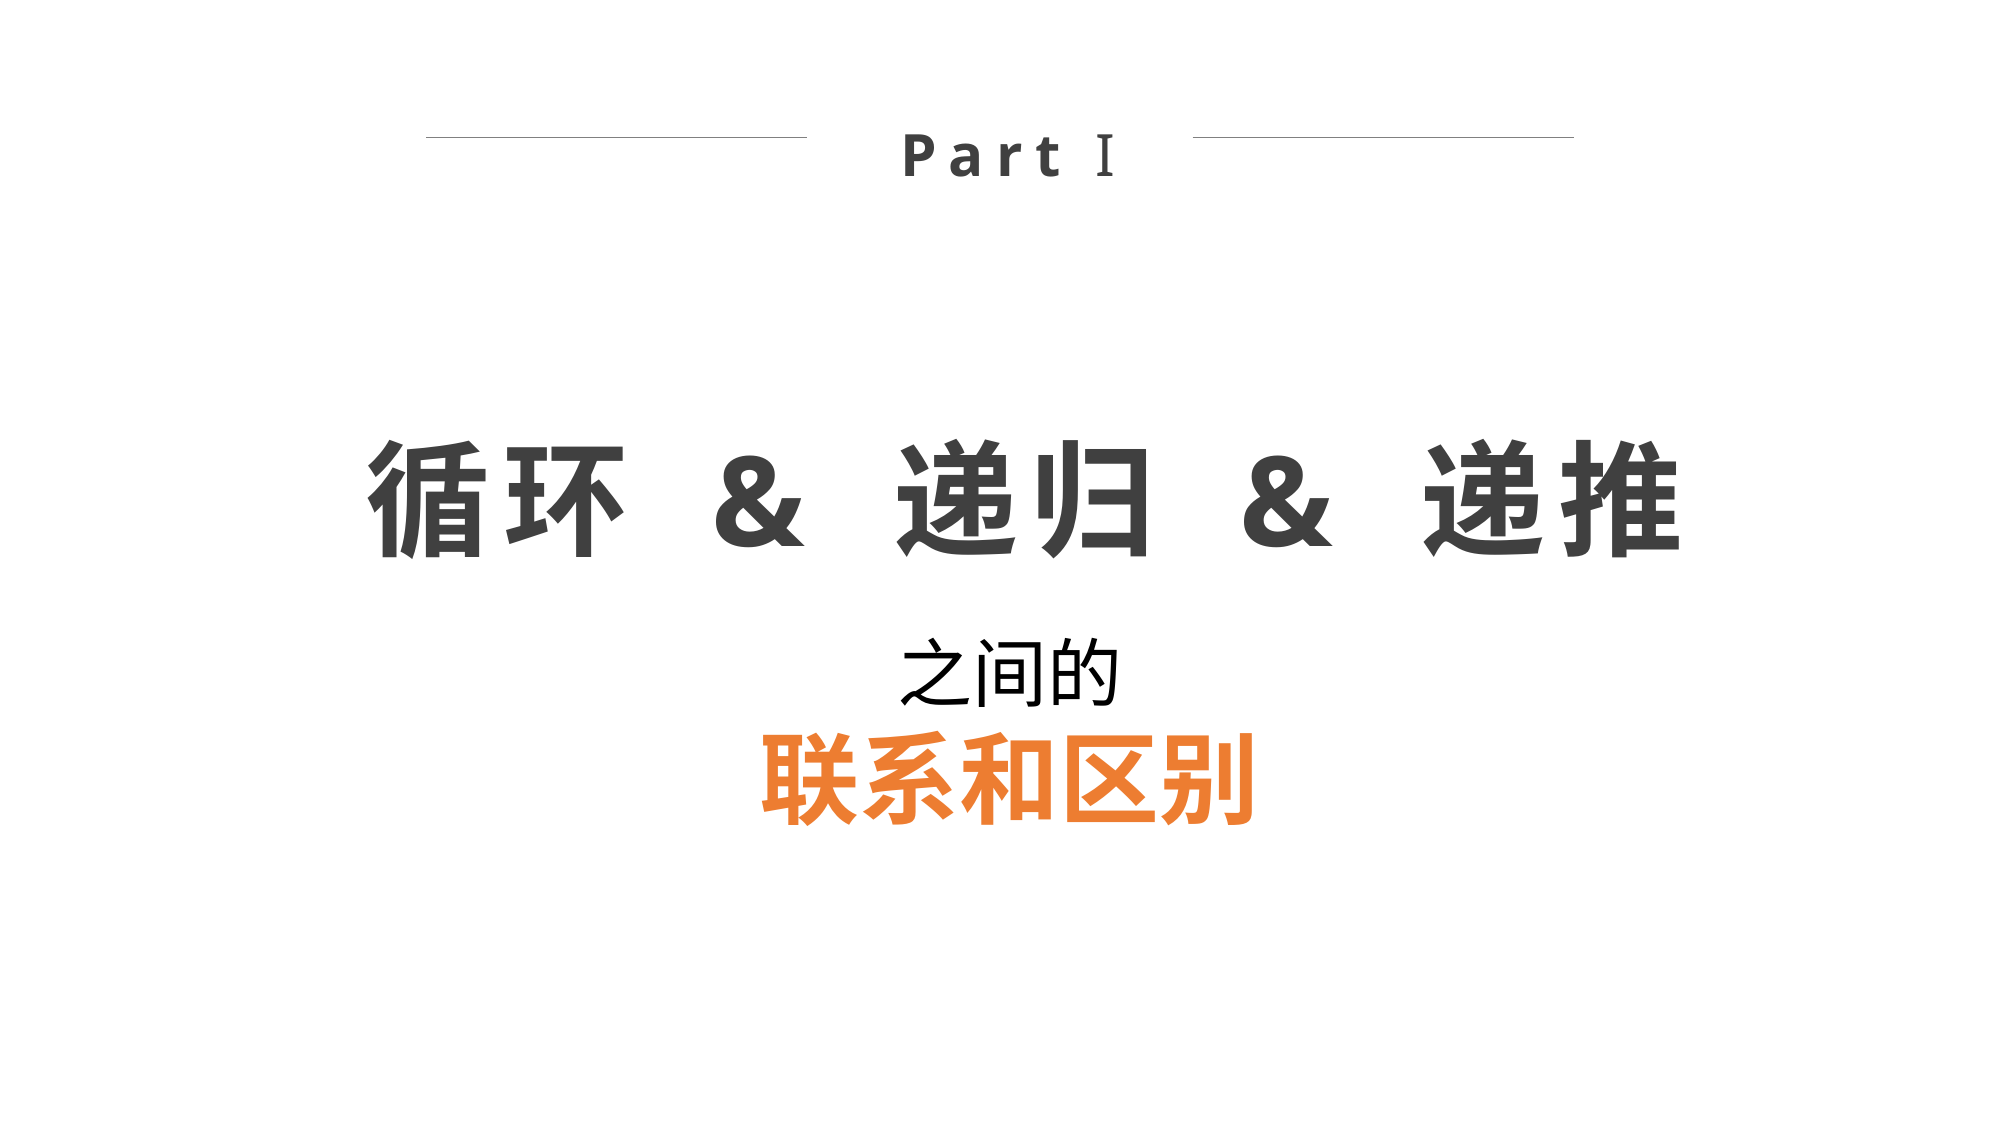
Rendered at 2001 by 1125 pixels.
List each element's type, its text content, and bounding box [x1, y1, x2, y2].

text_box Part I [885, 110, 1131, 196]
text_box 循环 & 递归 & 递推 [280, 413, 1739, 579]
text_box 之间的 联系和区别 [724, 618, 1295, 844]
